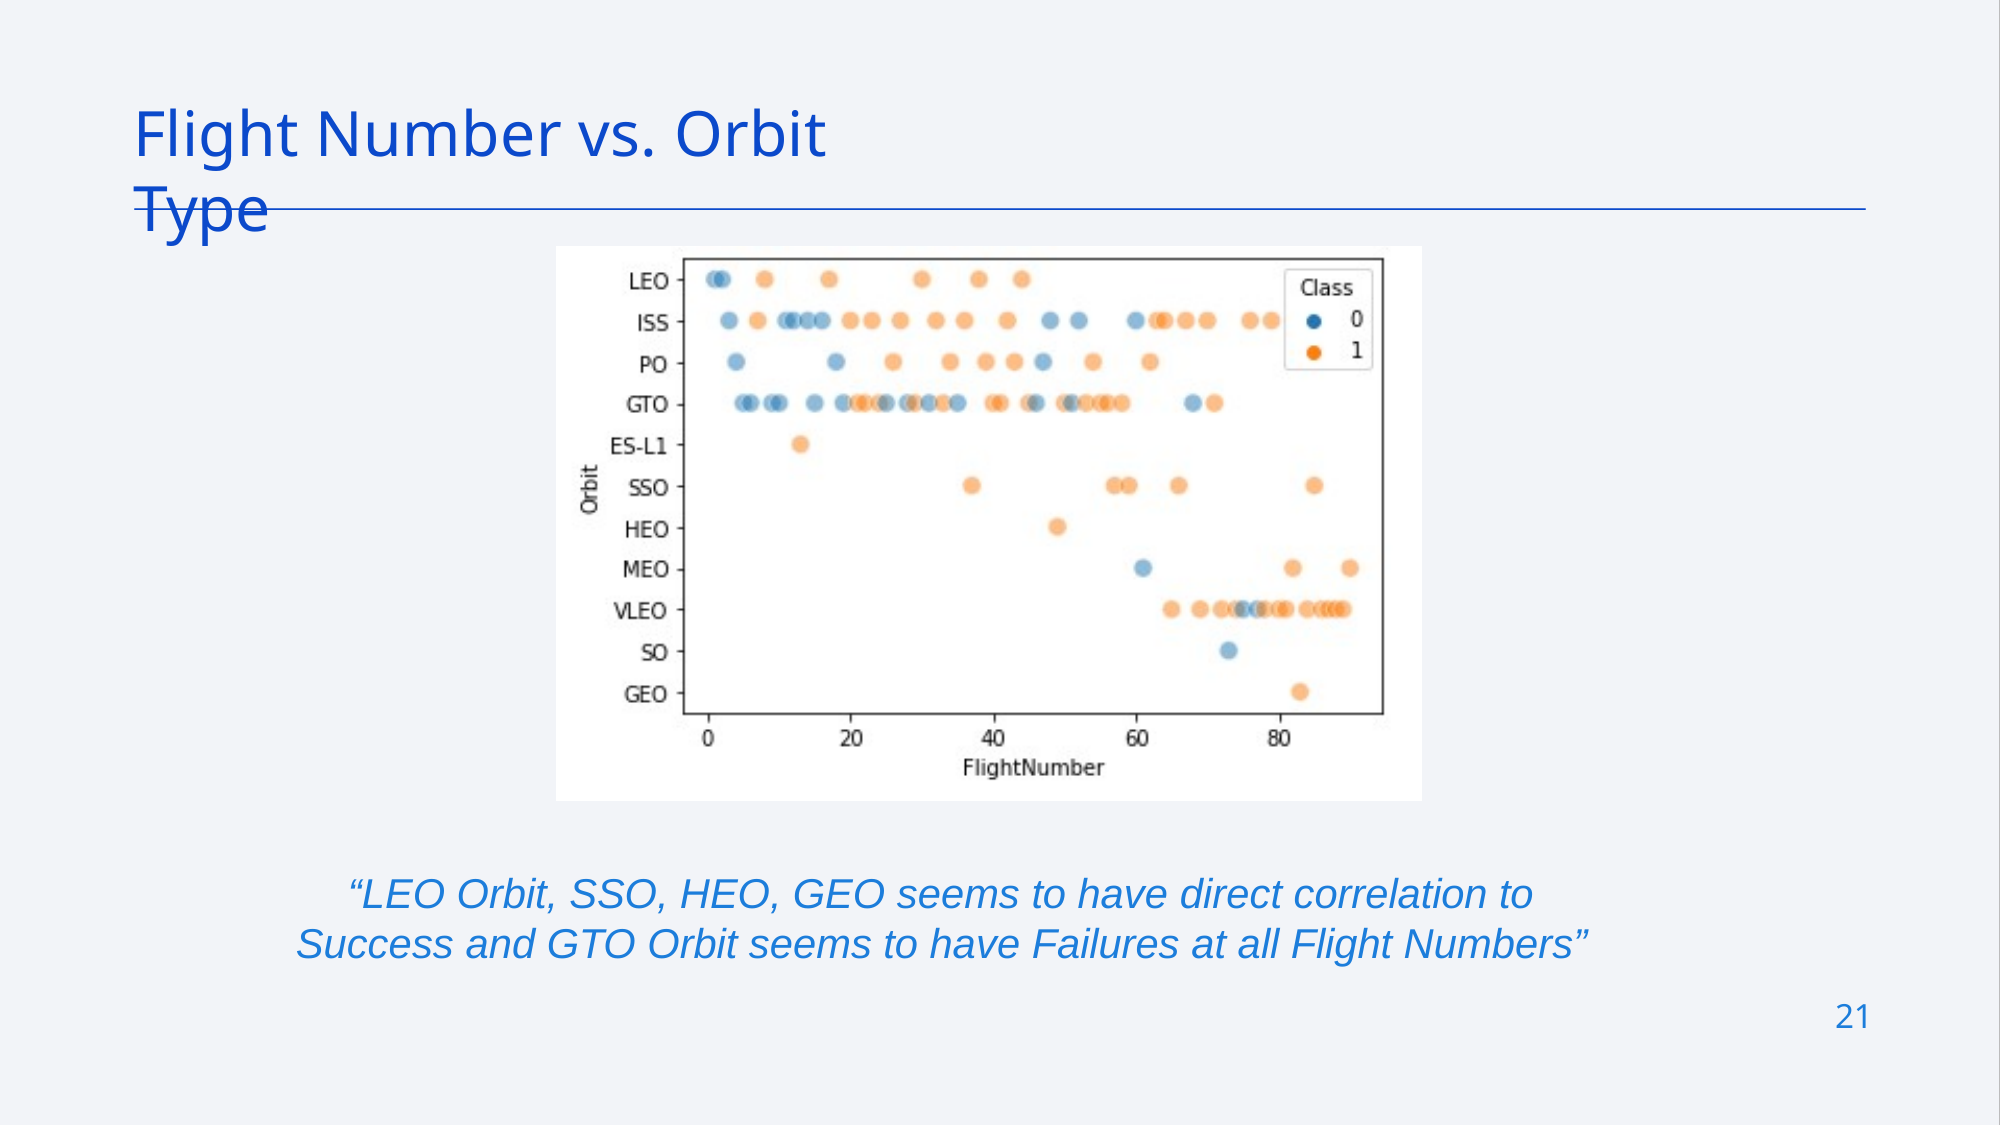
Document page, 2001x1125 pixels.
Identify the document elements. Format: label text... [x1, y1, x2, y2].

slide_number 19 [1828, 1005, 1879, 1125]
picture [0, 0, 2000, 1125]
text_box “LEO Orbit, SSO, HEO, GEO seems to have direct correlation to Success and GTO Orbit seems to have Failures at all Flight Numbers” [293, 864, 1590, 967]
title Flight Number vs. Orbit Type [131, 90, 939, 282]
